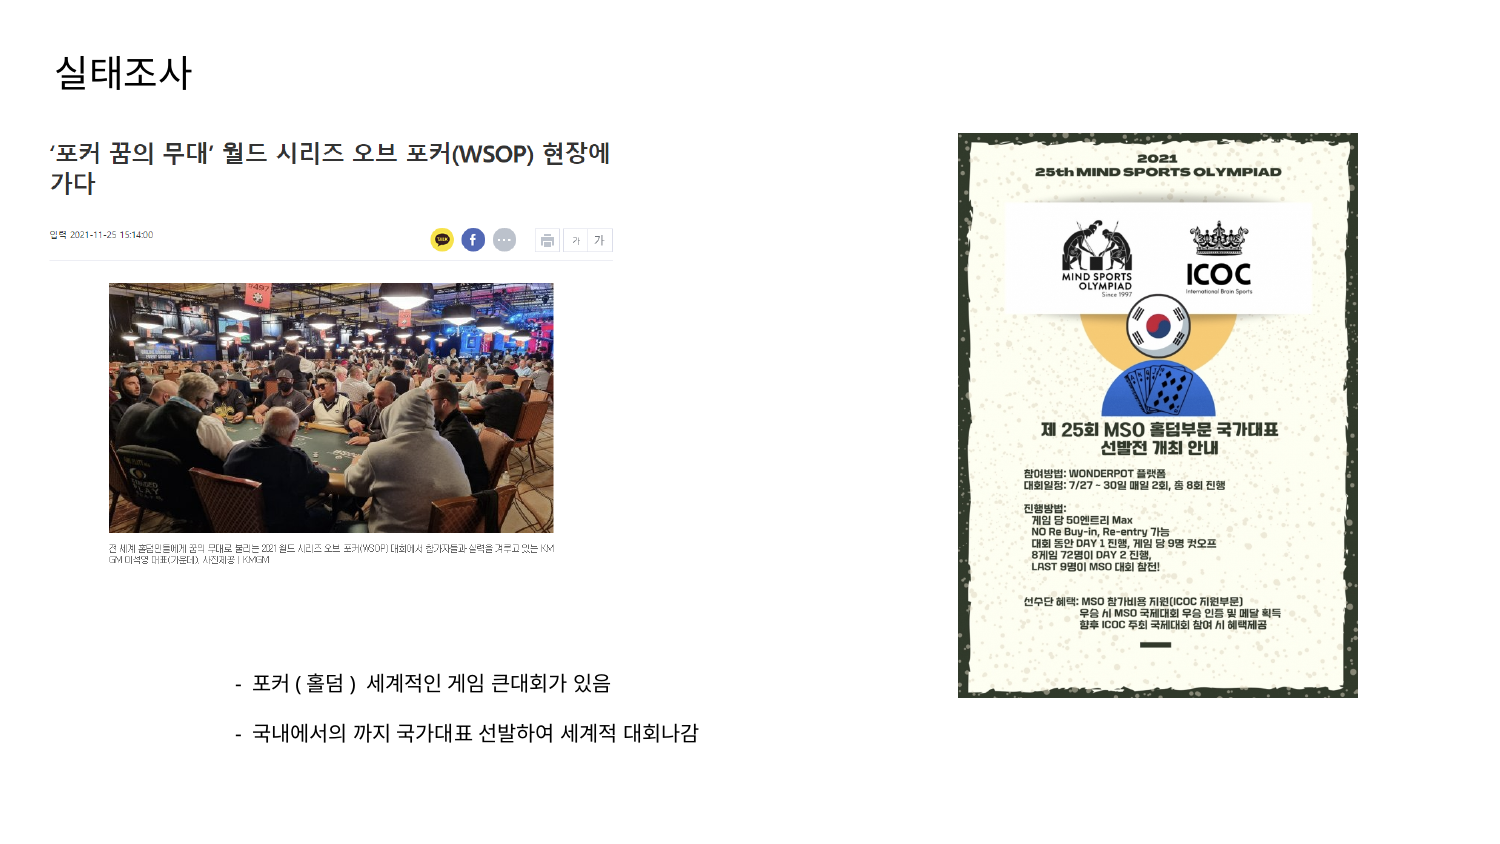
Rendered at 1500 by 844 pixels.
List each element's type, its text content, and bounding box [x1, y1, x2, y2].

picture [957, 131, 1360, 699]
text_box 실태조사 [40, 42, 208, 102]
text_box - 포커(홀덤) 세계적인 게임 큰대회가 있음 - 국내에서의 까지 국가대표 선발하여 세계적 대회나감 [215, 663, 1047, 754]
picture [35, 131, 619, 565]
